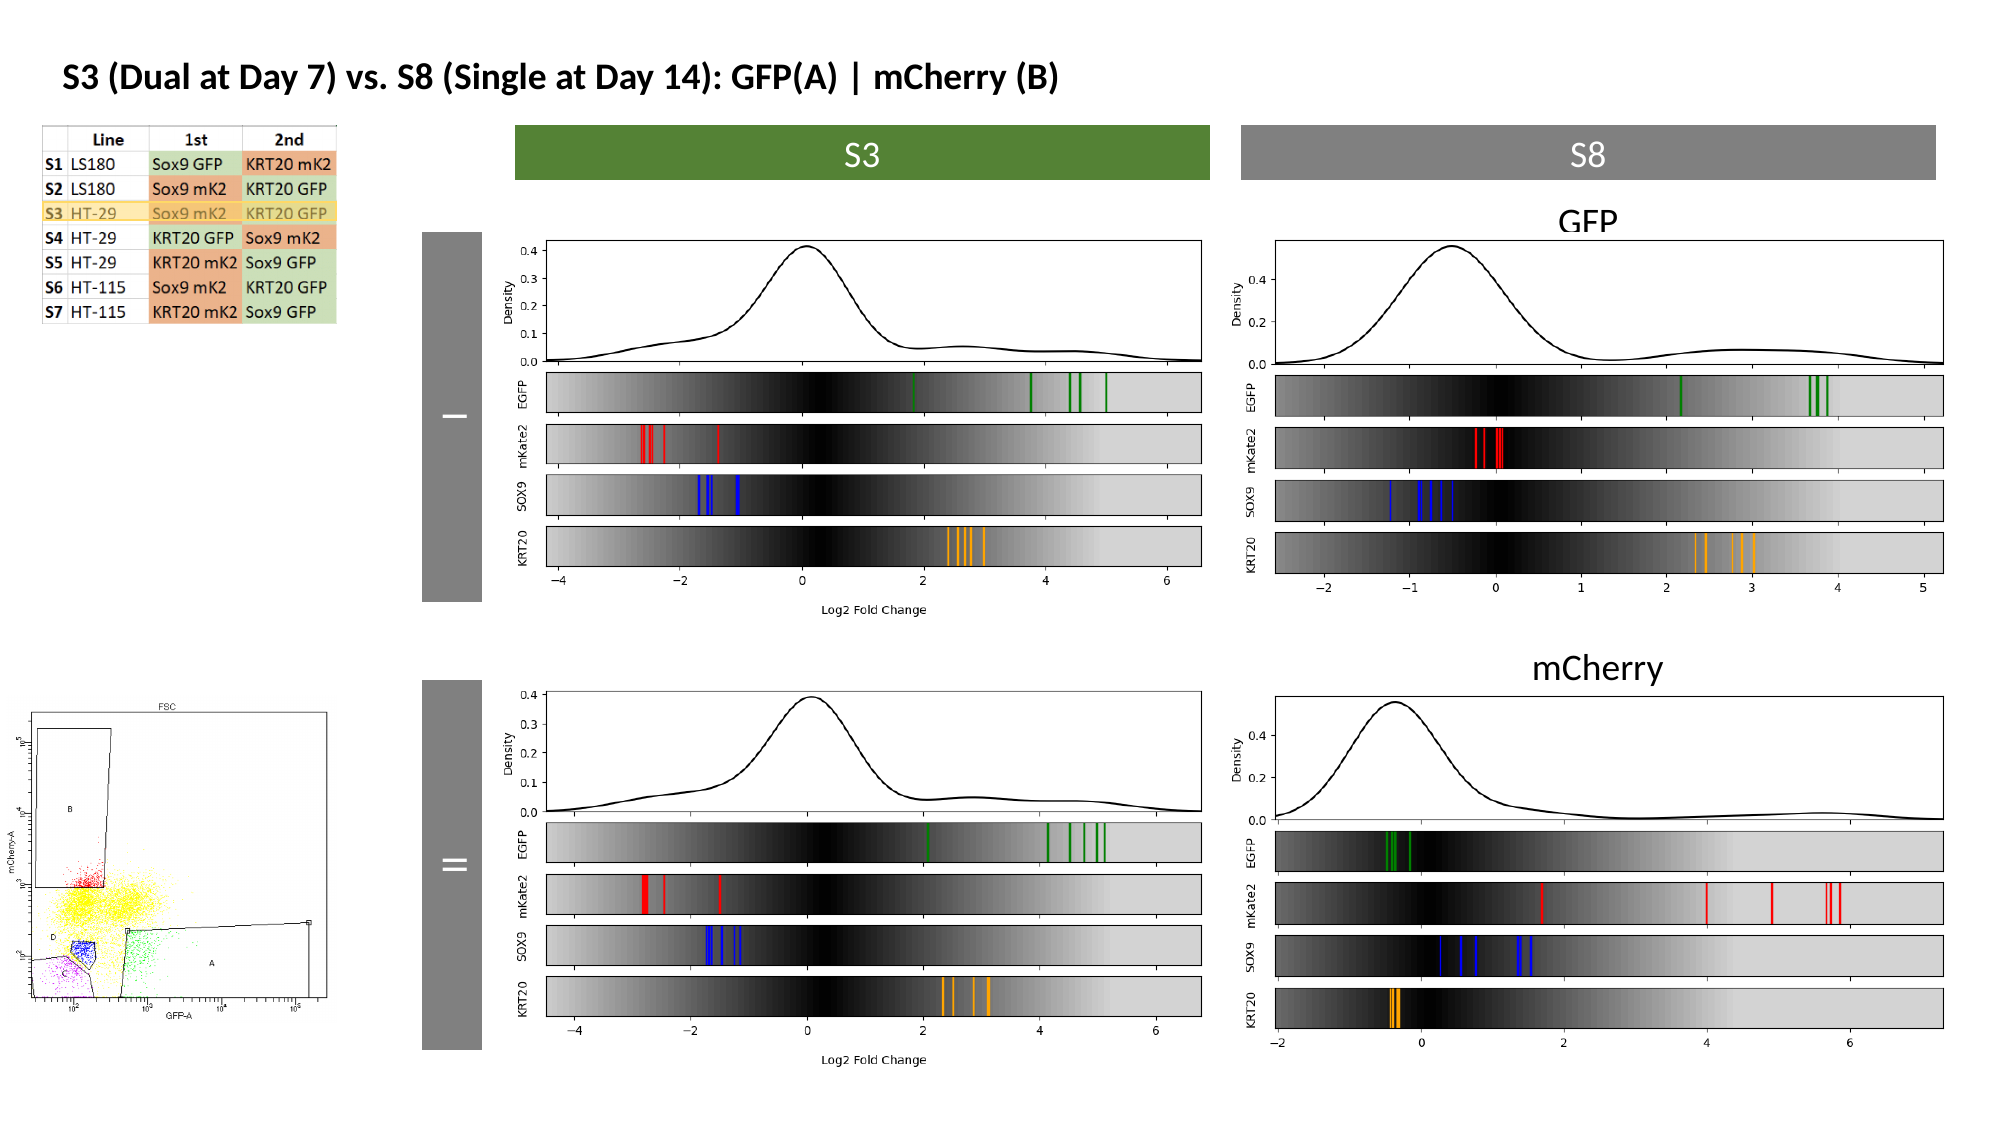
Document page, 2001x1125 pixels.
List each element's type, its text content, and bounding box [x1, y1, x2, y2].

picture [6, 695, 337, 1023]
picture [42, 125, 337, 324]
text_box II [422, 680, 482, 1050]
picture [1222, 688, 1951, 1057]
text_box mCherry [1517, 635, 1679, 688]
picture [1222, 232, 1951, 602]
text_box S3 (Dual at Day 7) vs. S8 (Single at Day 14): GFP(A) | mCherry (B) [47, 44, 1076, 105]
text_box I [422, 232, 482, 602]
text_box GFP [1543, 190, 1634, 232]
picture [494, 681, 1209, 1074]
picture [494, 232, 1209, 624]
text_box S3 [515, 125, 1210, 180]
text_box S8 [1241, 125, 1936, 180]
